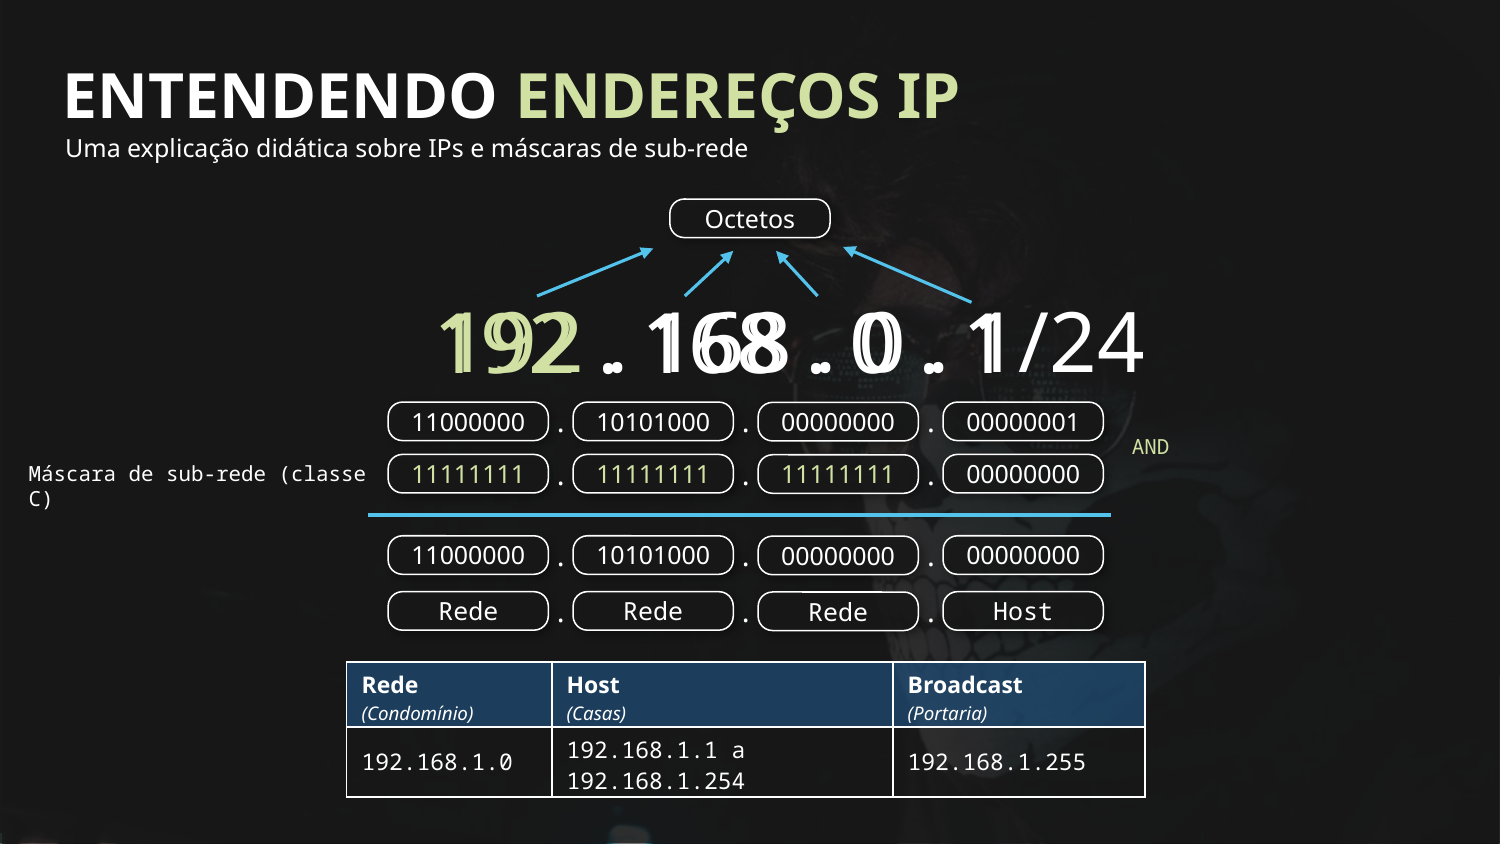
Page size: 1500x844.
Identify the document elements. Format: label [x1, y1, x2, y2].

text_box [775, 250, 818, 297]
picture [0, 0, 1500, 844]
text_box [842, 246, 972, 303]
text_box [684, 250, 734, 297]
text_box [536, 248, 654, 297]
